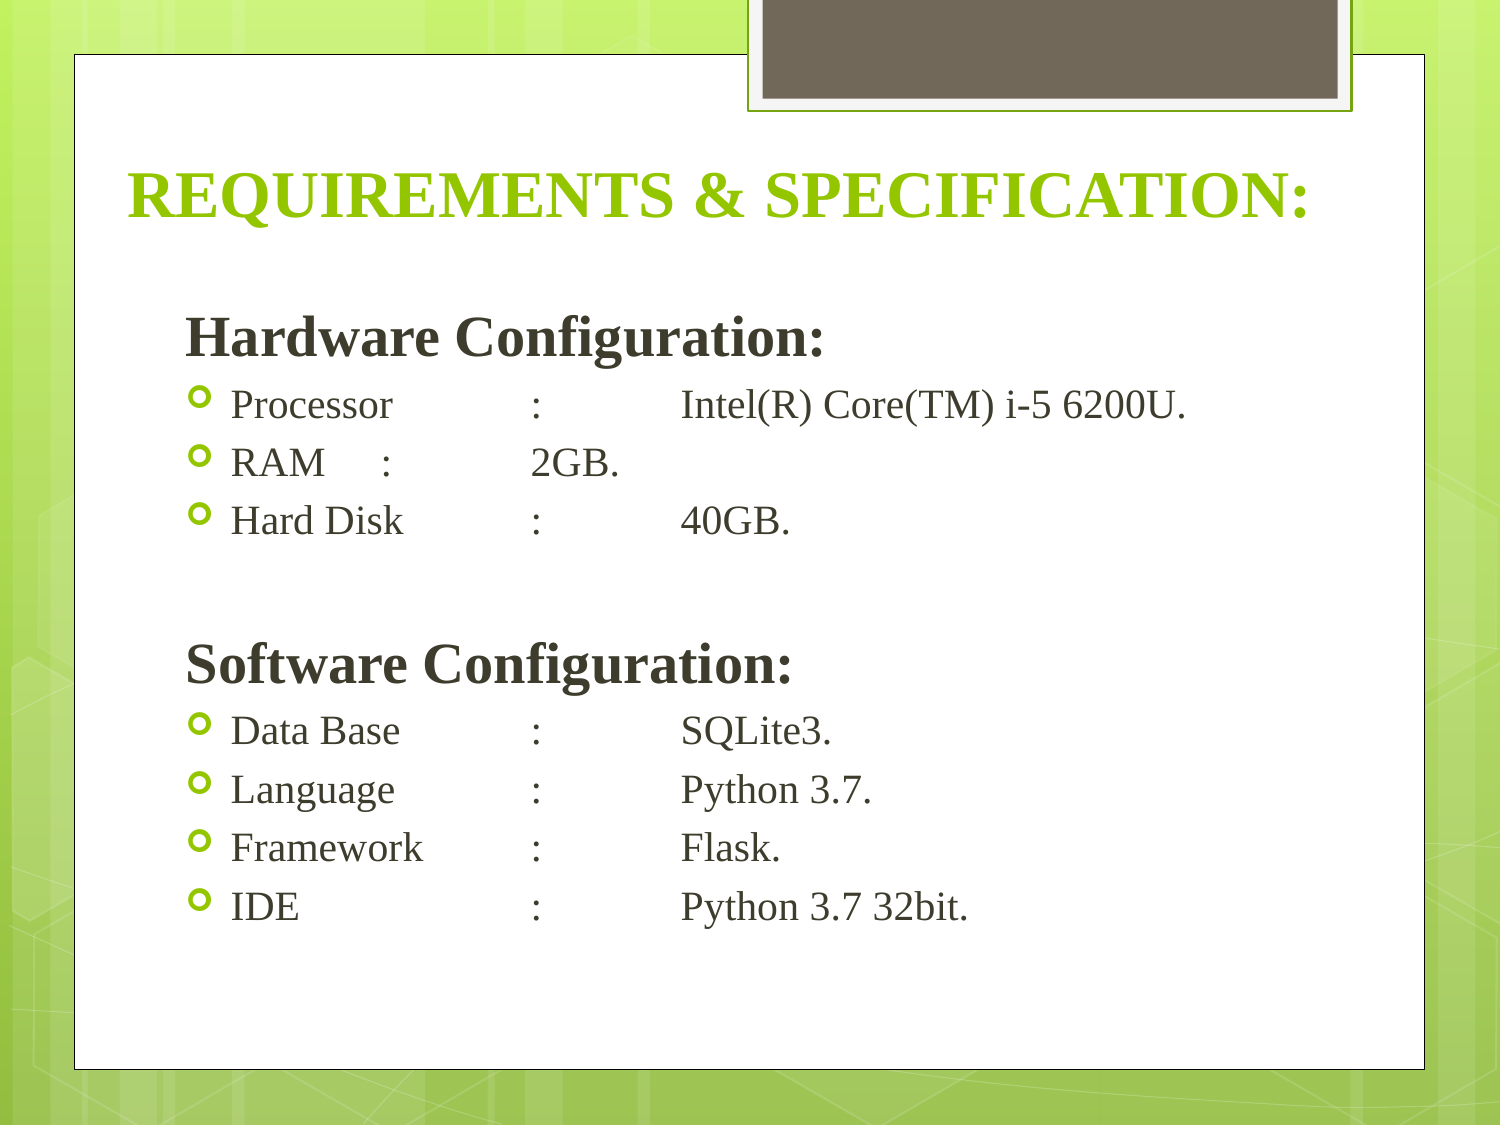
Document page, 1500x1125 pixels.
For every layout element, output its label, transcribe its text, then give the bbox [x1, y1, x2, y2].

list Hardware Configuration: Processor : Intel(R) Core(TM) i-5 6200U. RAM : 2GB. Hard Disk : 40GB. Software Configuration: Data Base : SQLite3. Language : Python 3.7. Framework : Flask. IDE : Python 3.7 32bit. [159, 290, 1329, 965]
title REQUIREMENTS & SPECIFICATION: [112, 125, 1376, 238]
